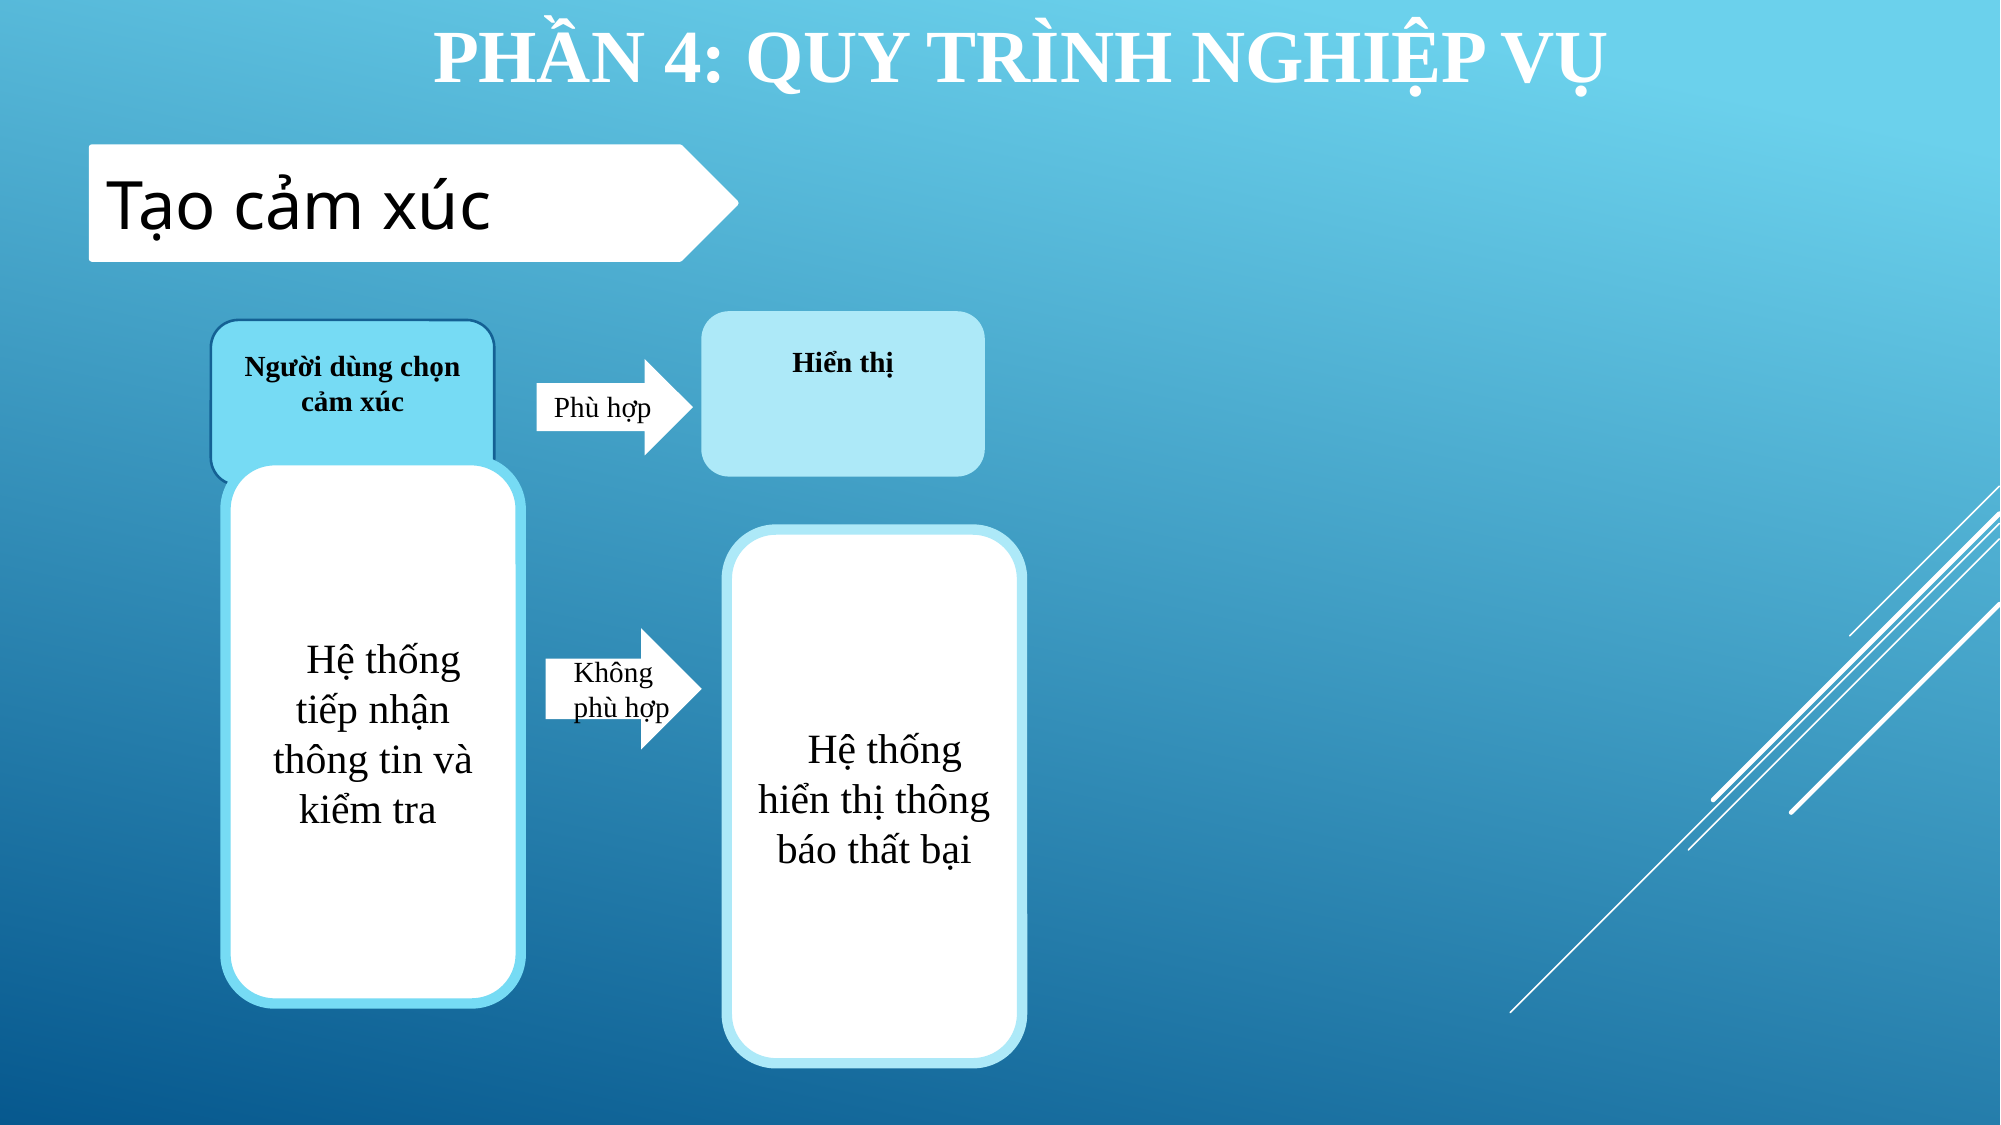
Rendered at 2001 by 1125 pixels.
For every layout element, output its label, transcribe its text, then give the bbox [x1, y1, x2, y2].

text_box gHệ thống hiển thị thông báo thất bại [725, 528, 1024, 1065]
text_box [210, 319, 495, 486]
text_box PHẦN 4: QUY TRÌNH NGHIỆP VỤ [346, 0, 1696, 105]
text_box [545, 627, 703, 750]
text_box gHệ thống tiếp nhận thông tin và kiểm tra [224, 464, 523, 1005]
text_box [701, 310, 986, 477]
text_box Tạo cảm xúc [90, 146, 737, 261]
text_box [536, 358, 726, 456]
